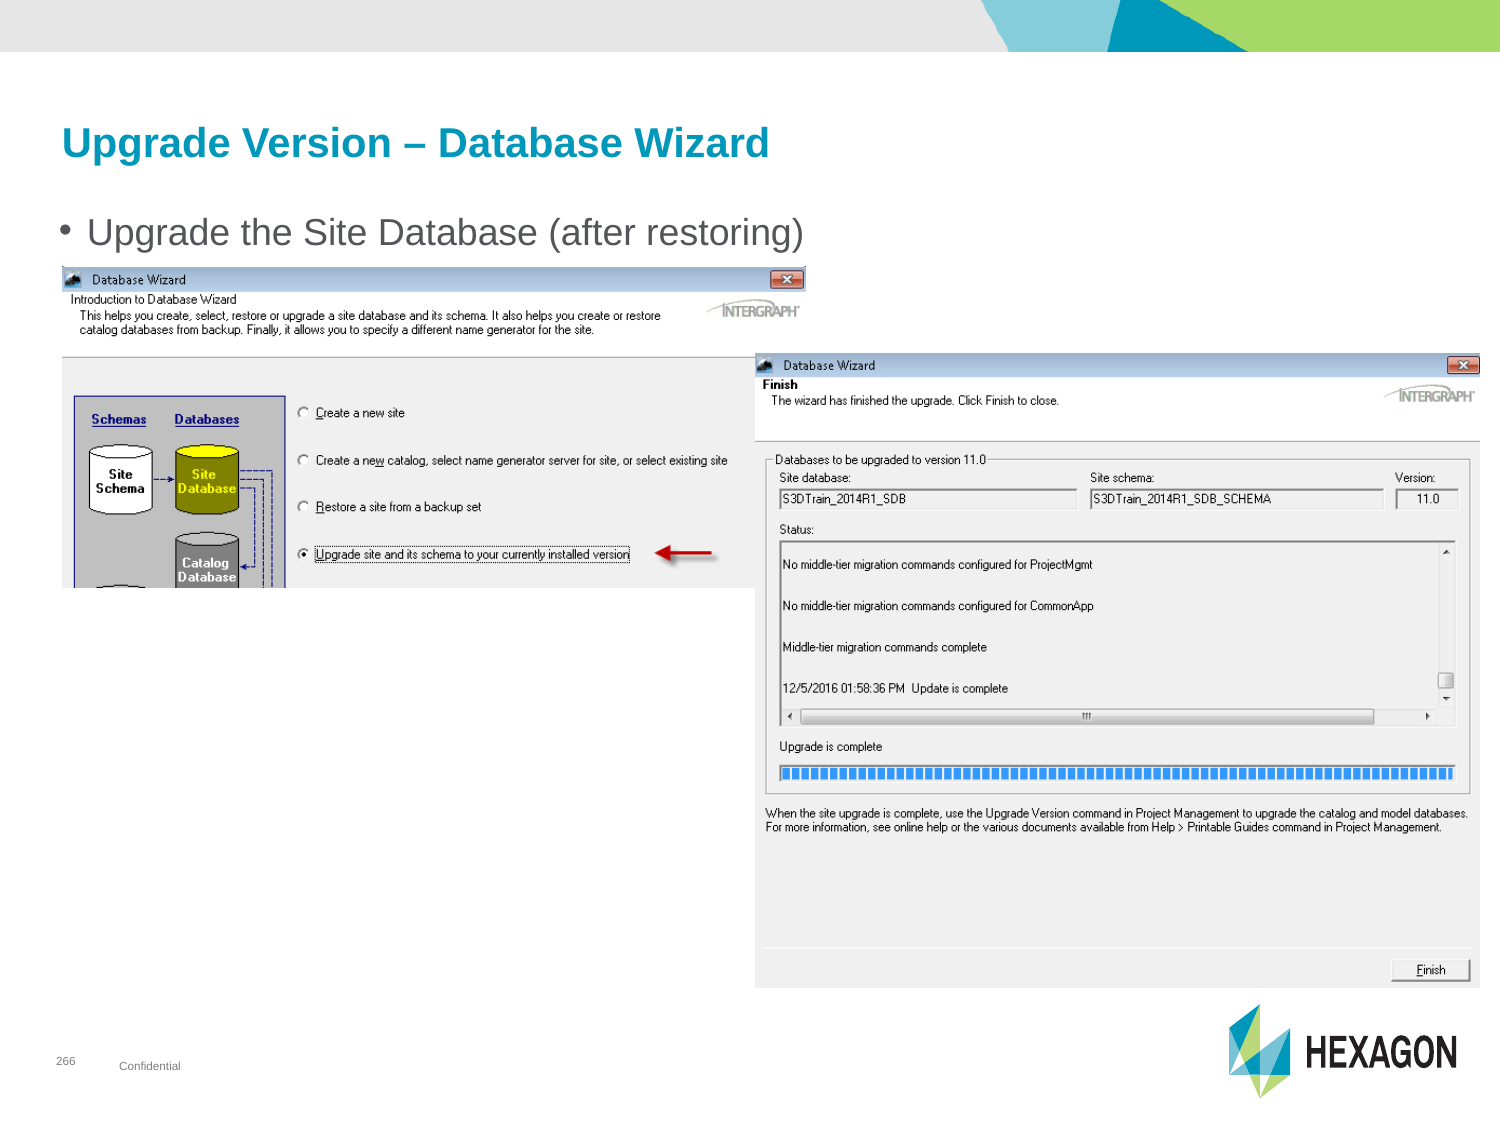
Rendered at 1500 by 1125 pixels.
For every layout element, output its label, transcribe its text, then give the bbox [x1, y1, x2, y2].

title Upgrade Version – Database Wizard [46, 106, 1456, 188]
picture [1162, 0, 1500, 52]
list Upgrade the Site Database (after restoring) [43, 200, 1456, 975]
picture [62, 266, 1480, 988]
picture [0, 0, 1119, 52]
